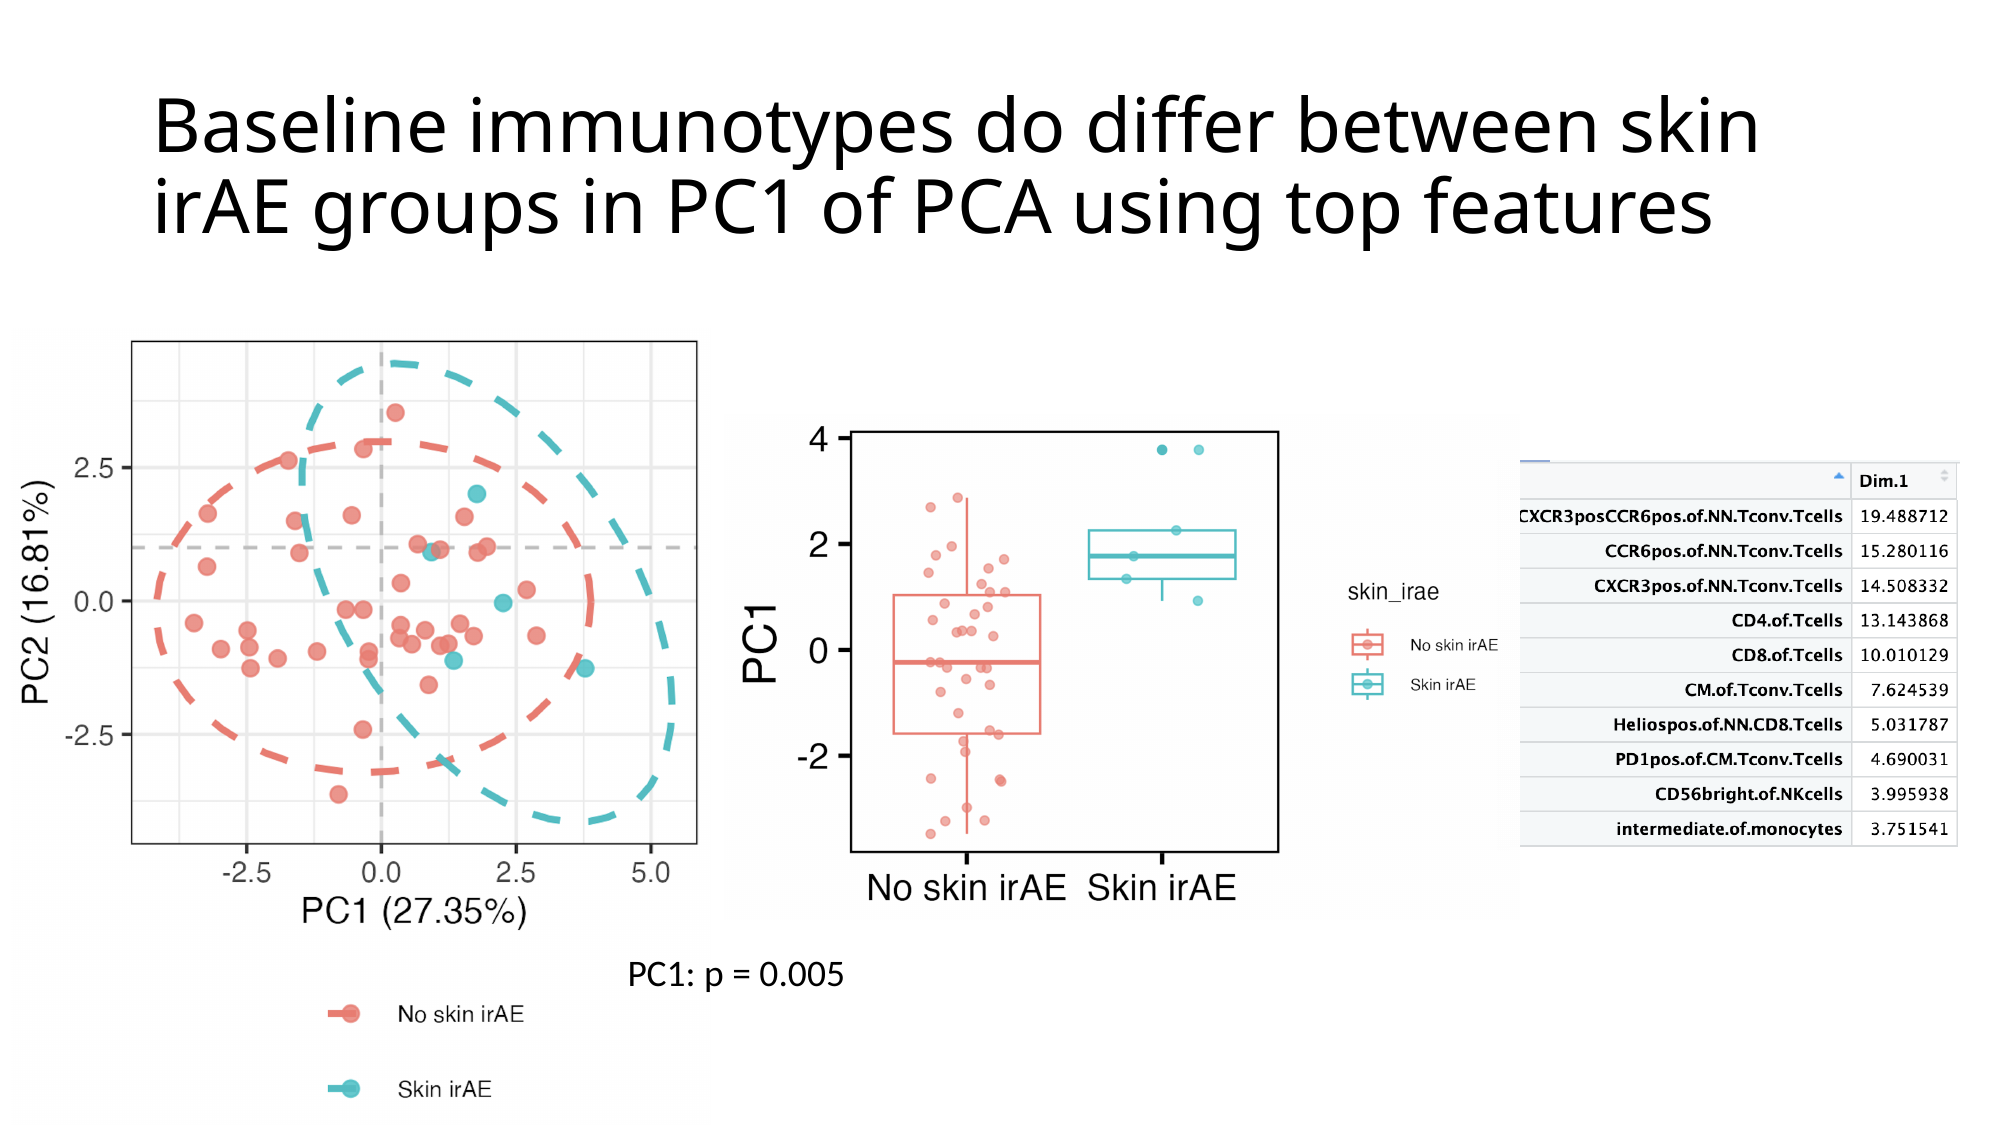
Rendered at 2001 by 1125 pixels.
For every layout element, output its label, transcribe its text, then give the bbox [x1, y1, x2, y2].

title Baseline immunotypes do differ between skin irAE groups in PC1 of PCA using top features [137, 59, 1863, 278]
picture [724, 414, 1960, 920]
picture [11, 328, 711, 1125]
text_box PC1: p = 0.005 [711, 941, 861, 1001]
